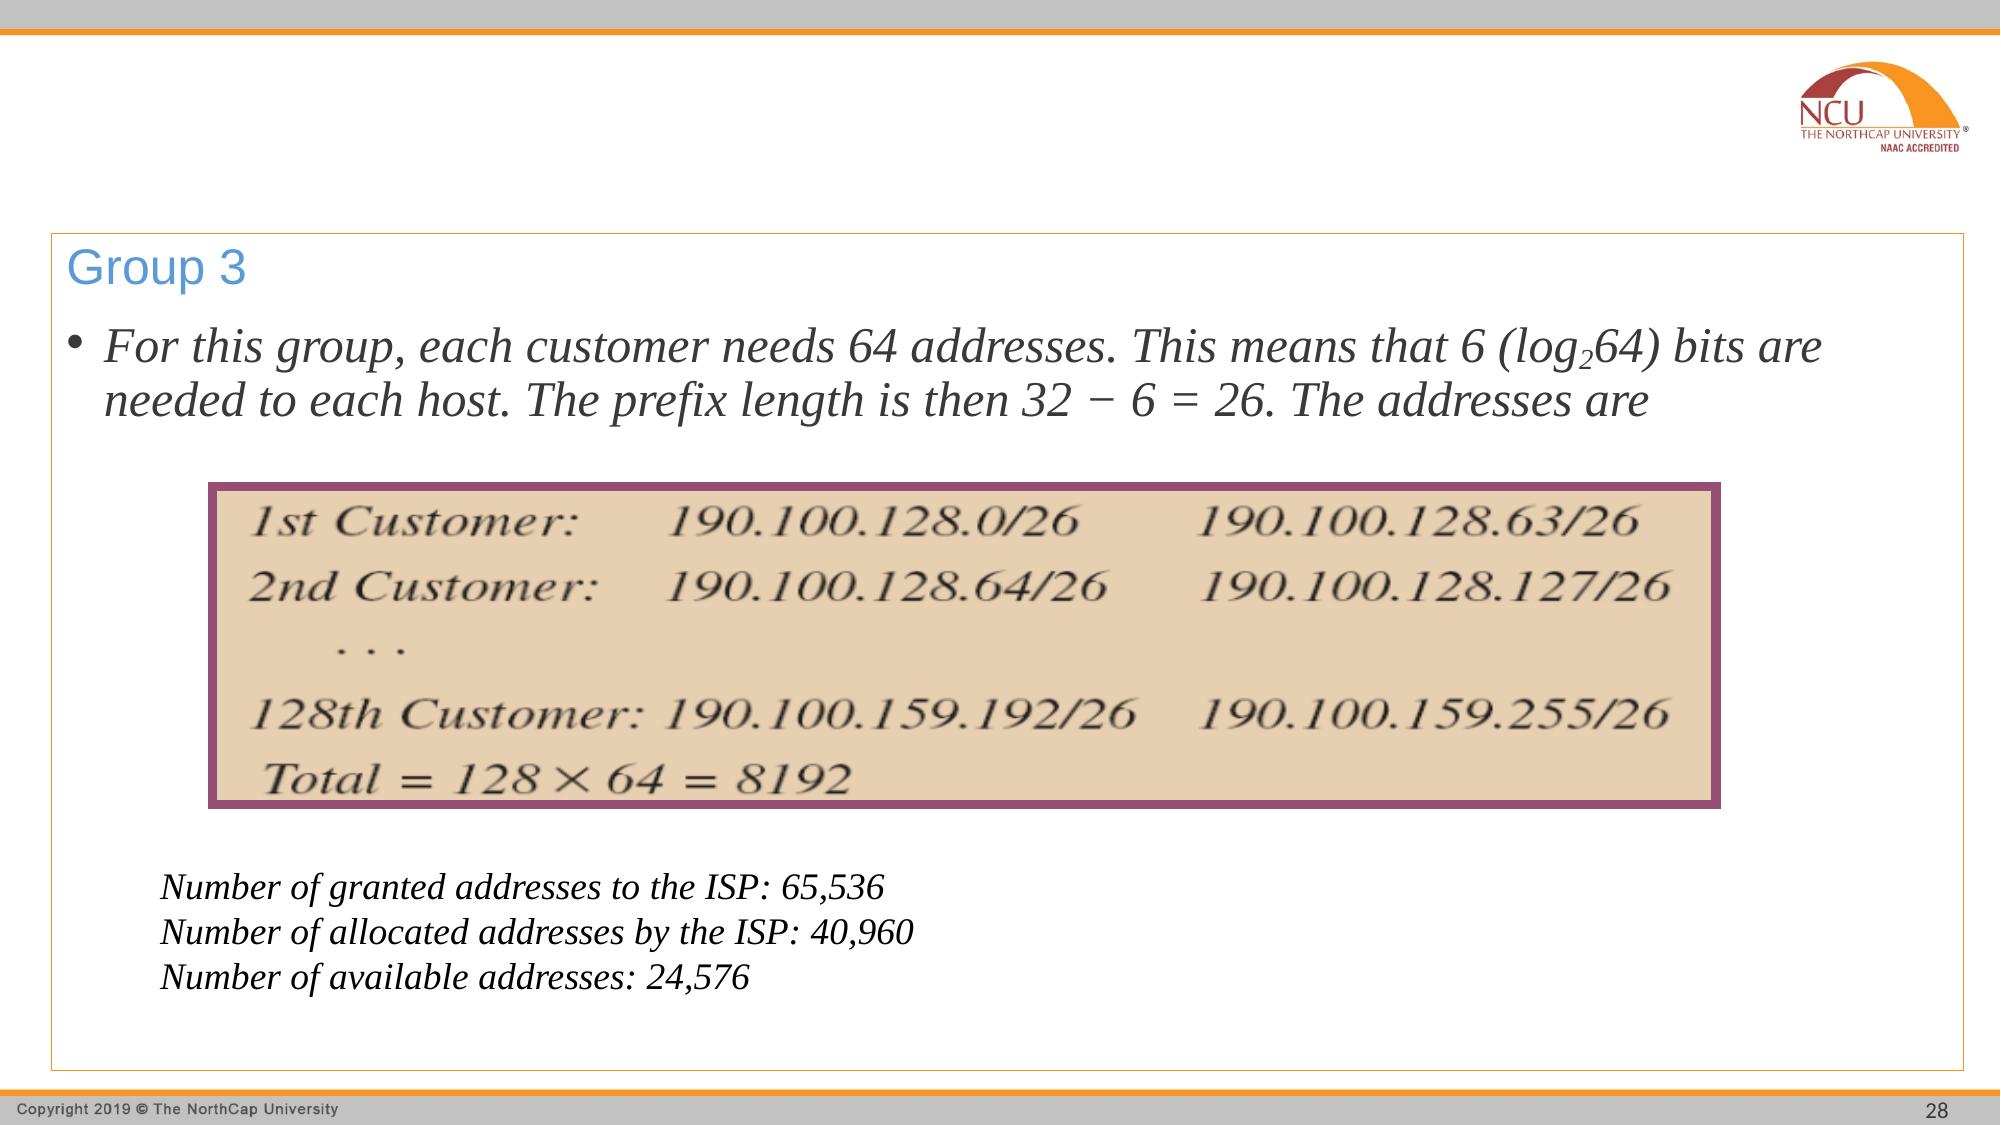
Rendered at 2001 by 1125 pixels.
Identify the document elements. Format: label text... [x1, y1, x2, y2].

picture [0, 0, 2000, 1125]
slide_number 28 [1791, 1094, 1964, 1125]
list Group 3 For this group, each customer needs 64 addresses. This means that 6 (log264) bits are needed to each host. The prefix length is then 32 − 6 = 26. The addresses are [51, 233, 1964, 1071]
text_box Number of granted addresses to the ISP: 65,536 Number of allocated addresses by the ISP: 40,960 Number of available addresses: 24,576 [145, 854, 1146, 1005]
